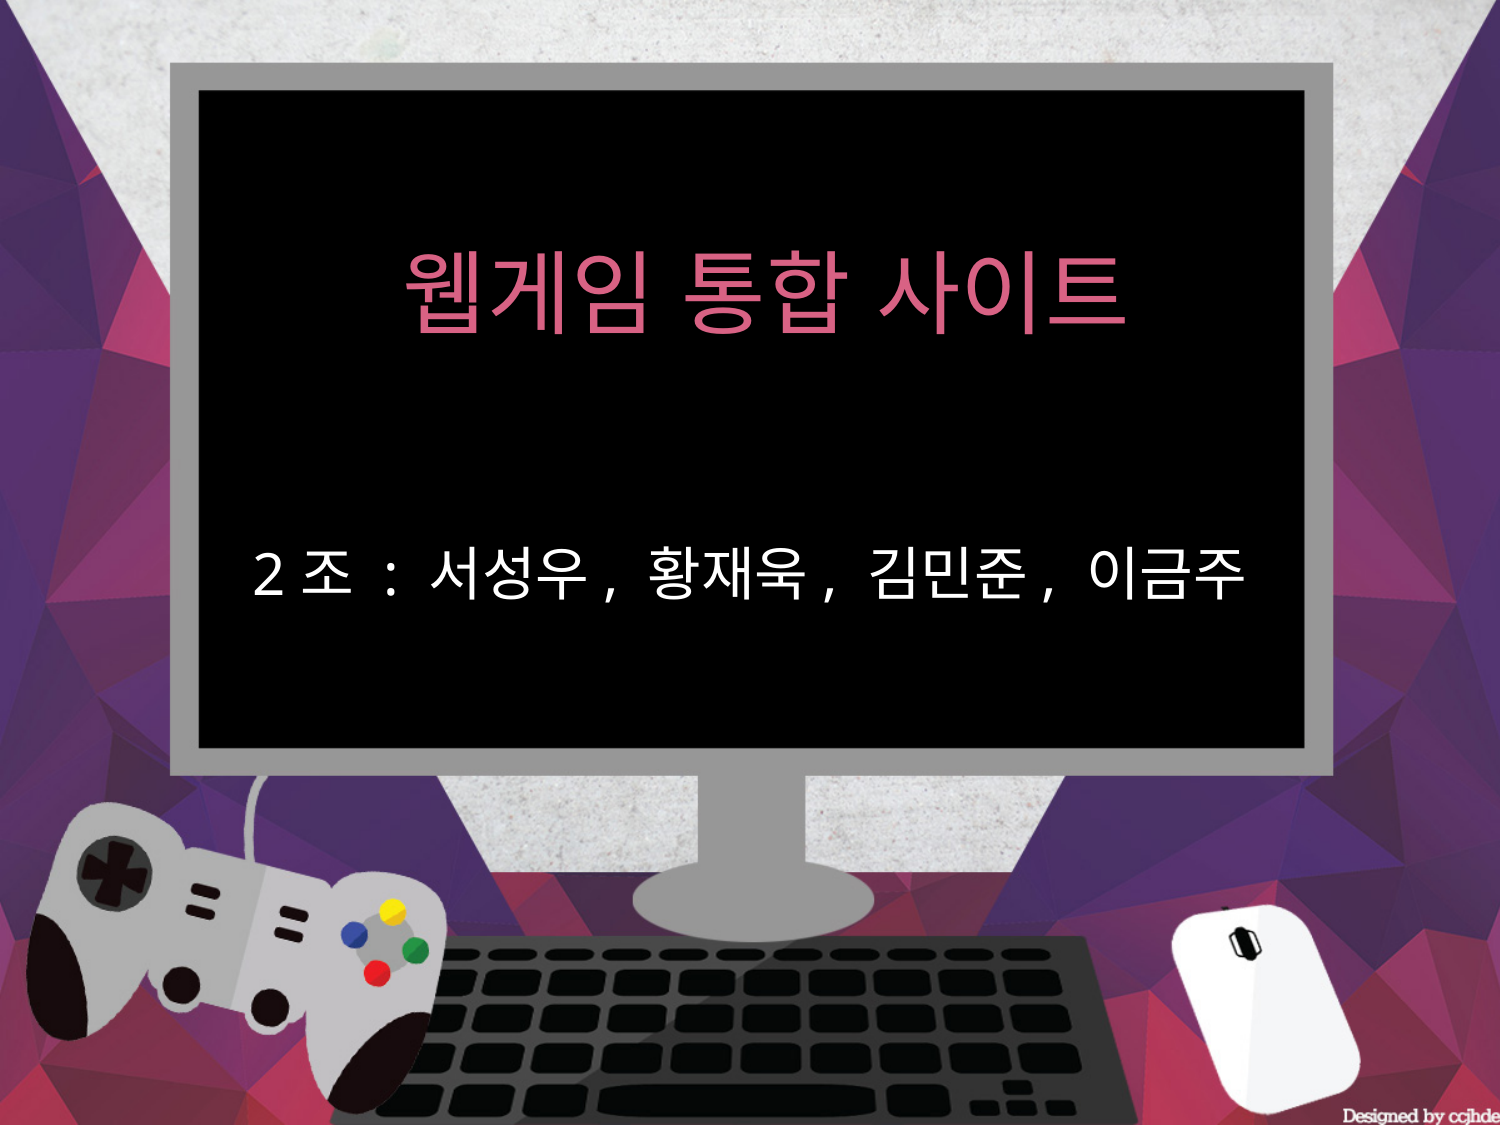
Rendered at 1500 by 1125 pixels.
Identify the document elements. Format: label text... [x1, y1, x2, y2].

text_box 웹게임 통합 사이트 [297, 228, 1236, 354]
picture [0, 0, 1500, 1125]
text_box 2조 : 서성우, 황재욱, 김민준, 이금주 [238, 529, 1262, 615]
